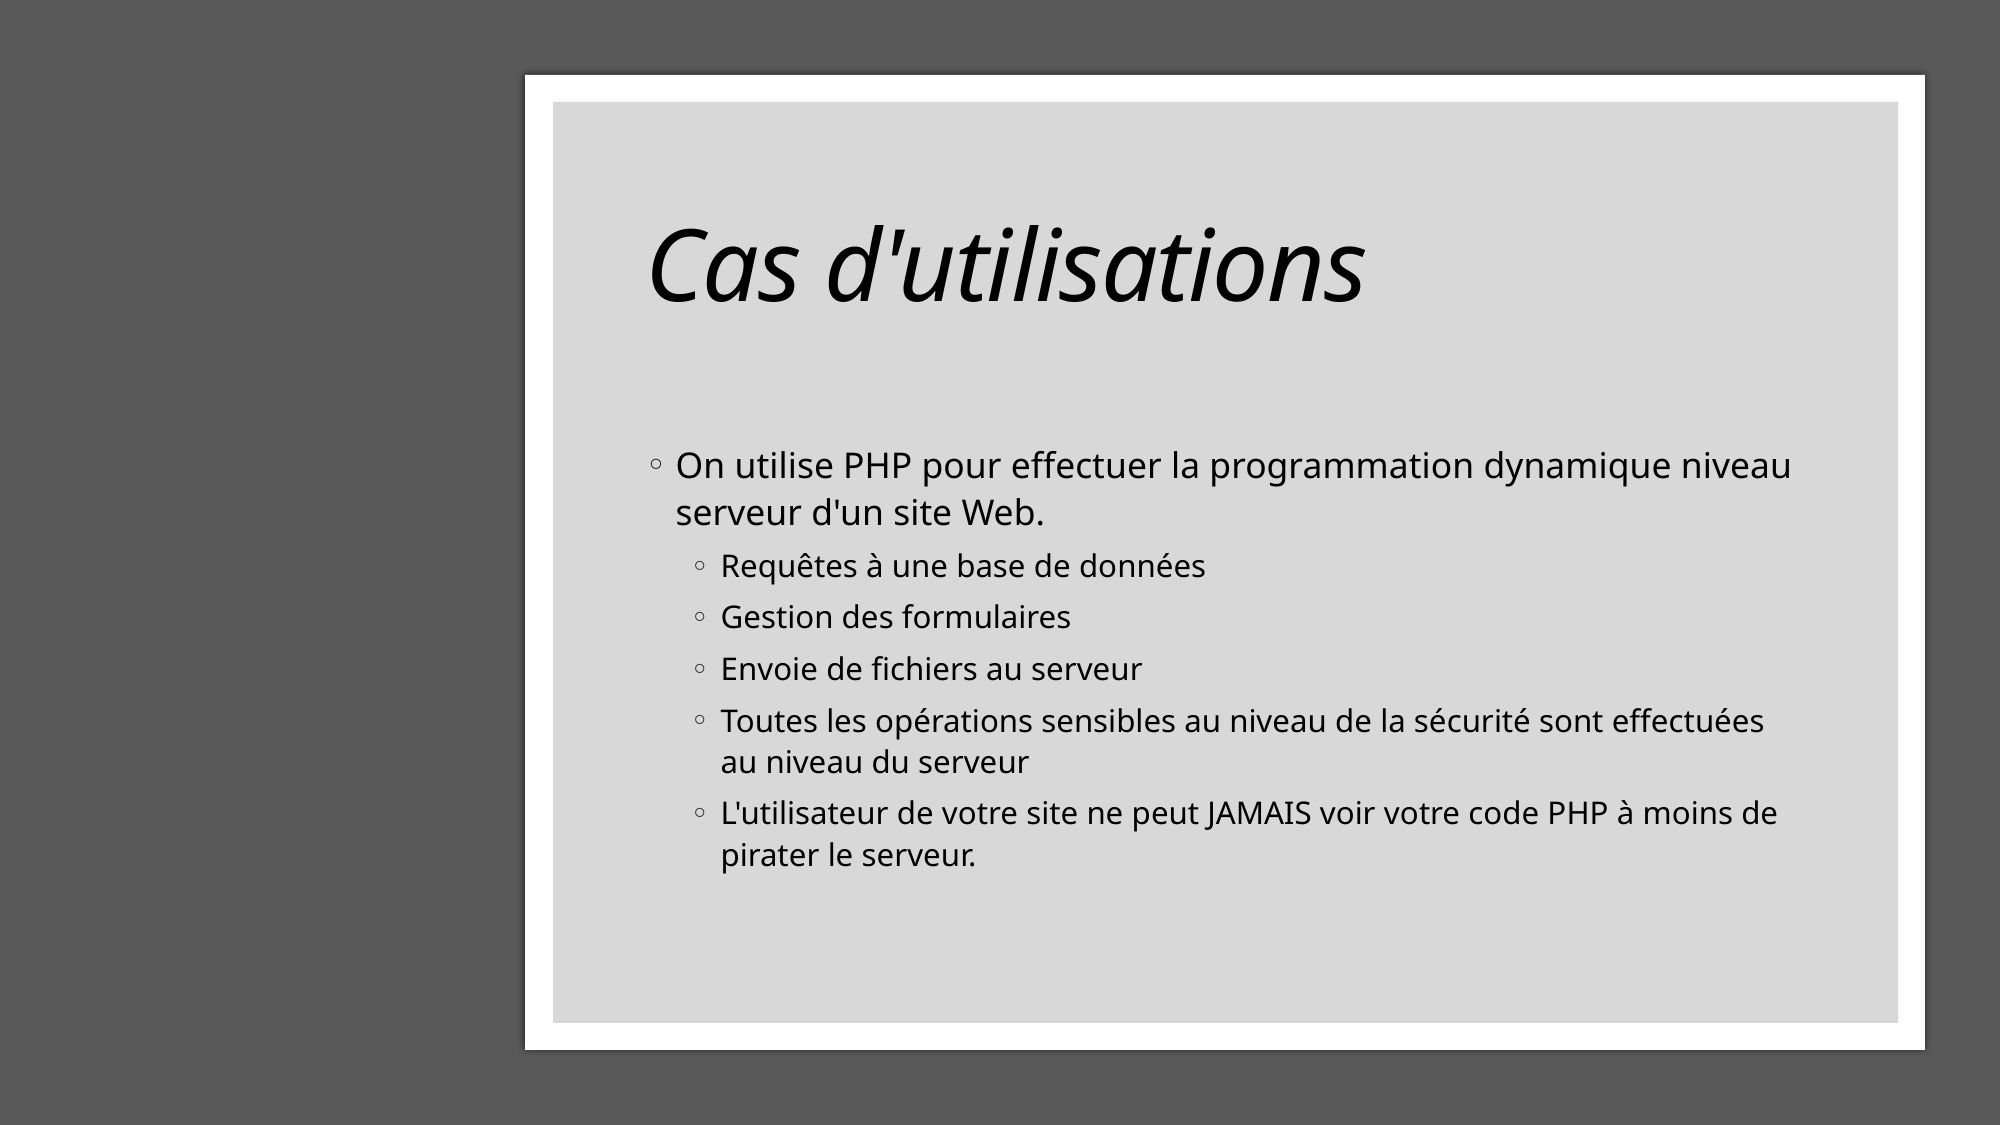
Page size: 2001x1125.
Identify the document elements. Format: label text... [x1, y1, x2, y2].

text_box [553, 101, 1899, 1023]
title Cas d'utilisations [630, 144, 1848, 394]
text_box [0, 0, 2000, 1125]
text_box [525, 74, 1925, 1050]
list On utilise PHP pour effectuer la programmation dynamique niveau serveur d'un site Web. Requêtes à une base de données Gestion des formulaires Envoie de fichiers au serveur Toutes les opérations sensibles au niveau de la sécurité sont effectuées au niveau du serveur L'utilisateur de votre site ne peut JAMAIS voir votre code PHP à moins de pirater le serveur. [630, 430, 1820, 945]
